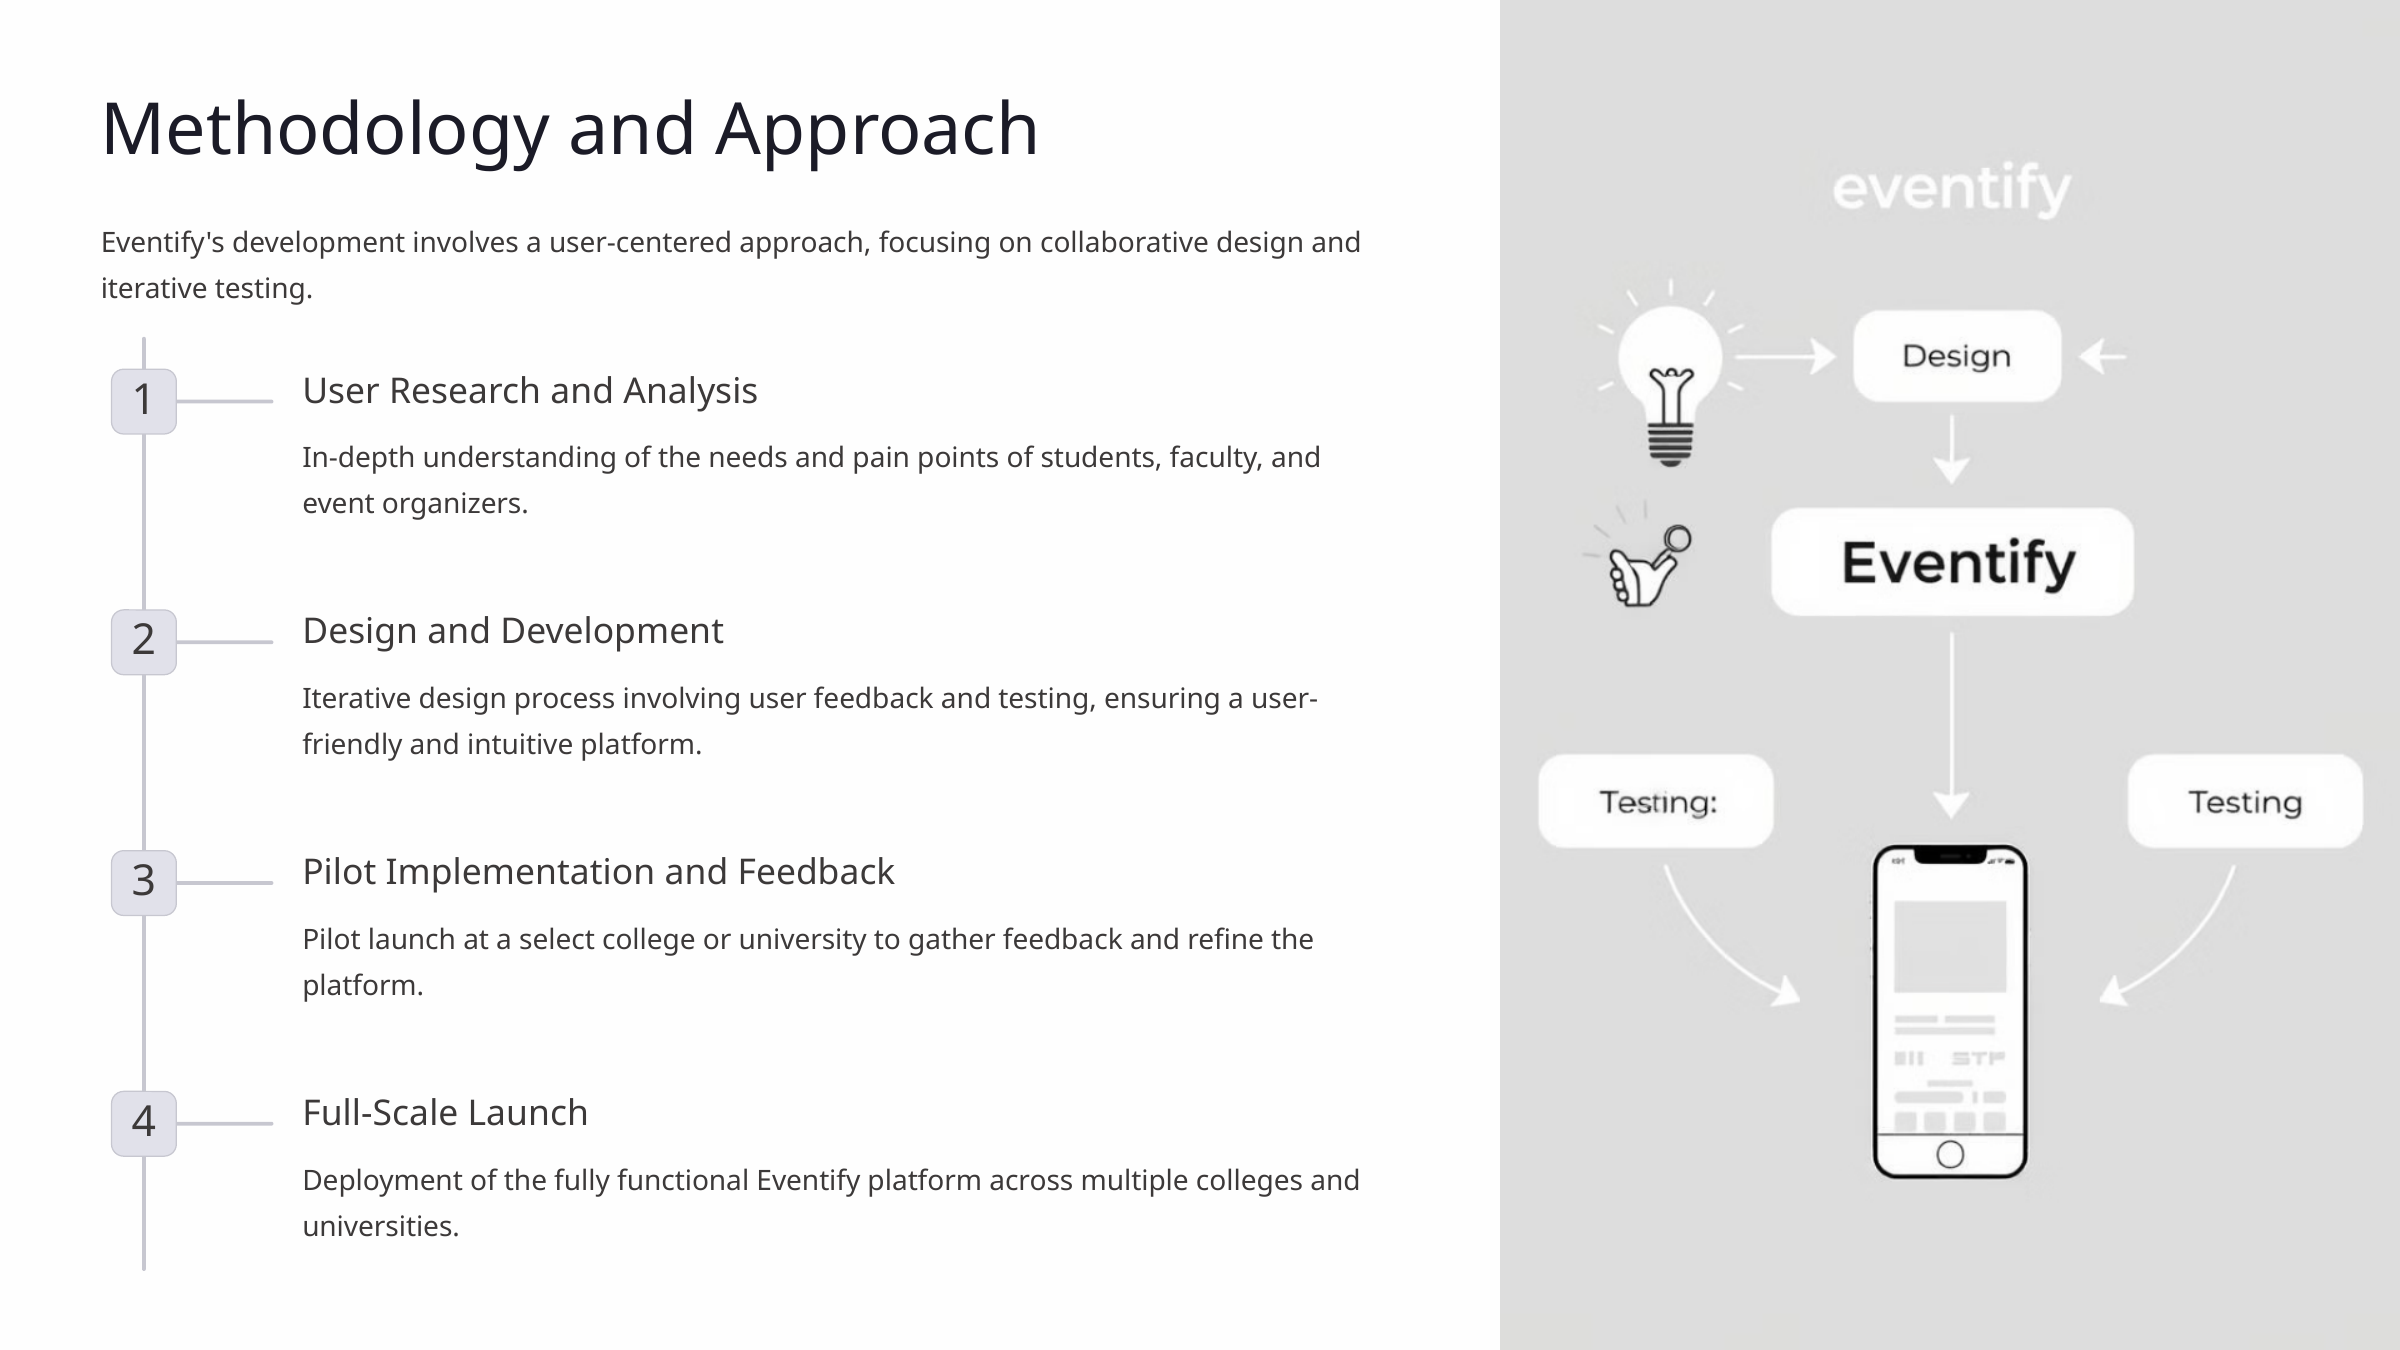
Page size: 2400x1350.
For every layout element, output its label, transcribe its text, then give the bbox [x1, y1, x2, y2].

text_box 2 [132, 620, 156, 664]
text_box [177, 399, 274, 404]
text_box 3 [132, 861, 156, 905]
text_box Pilot Implementation and Feedback [302, 847, 895, 892]
text_box Design and Development [302, 606, 726, 652]
text_box [142, 675, 146, 850]
text_box [142, 336, 146, 369]
text_box [142, 434, 146, 609]
text_box Full-Scale Launch [302, 1087, 663, 1133]
text_box Methodology and Approach [100, 79, 1032, 170]
text_box [111, 1091, 177, 1157]
text_box [142, 1157, 146, 1271]
picture [1499, 0, 2400, 1350]
text_box [111, 369, 177, 434]
text_box 4 [132, 1102, 156, 1146]
text_box In-depth understanding of the needs and pain points of students, faculty, and event organizers. [302, 427, 1400, 520]
text_box [111, 609, 177, 675]
text_box [111, 850, 177, 916]
text_box [177, 1121, 274, 1126]
text_box Pilot launch at a select college or university to gather feedback and refine the platform. [302, 909, 1400, 1002]
text_box Eventify's development involves a user-centered approach, focusing on collaborative design and iterative testing. [100, 212, 1400, 305]
text_box Iterative design process involving user feedback and testing, ensuring a user-friendly and intuitive platform. [302, 668, 1400, 761]
text_box [177, 640, 274, 645]
text_box Deployment of the fully functional Eventify platform across multiple colleges and universities. [302, 1149, 1400, 1243]
text_box User Research and Analysis [302, 365, 760, 411]
text_box [142, 916, 146, 1091]
text_box [177, 881, 274, 885]
text_box 1 [134, 380, 154, 424]
